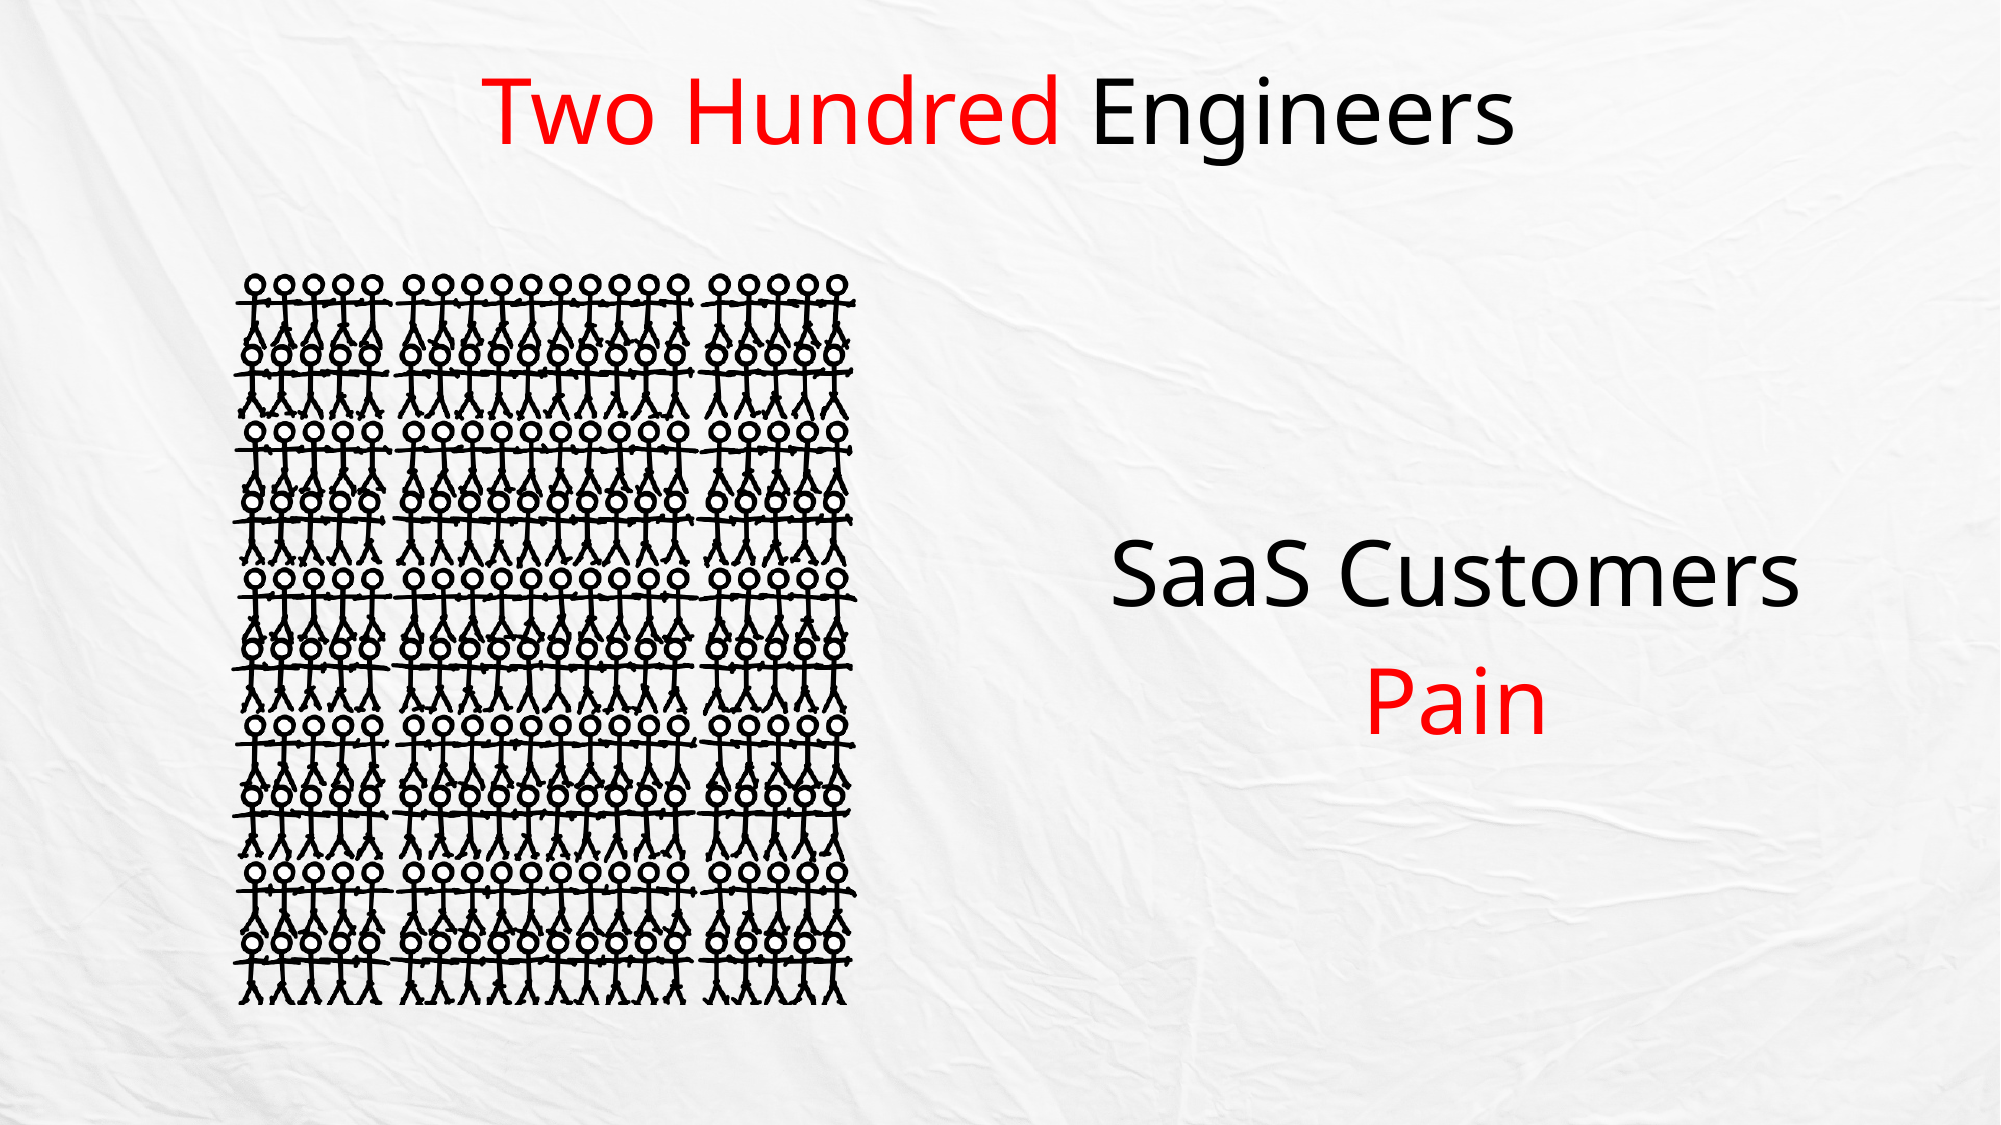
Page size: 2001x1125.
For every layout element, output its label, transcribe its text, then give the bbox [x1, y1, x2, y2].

list SaaS Customers Pain [1012, 262, 1900, 1005]
title Two Hundred Engineers [99, 45, 1900, 233]
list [99, 262, 988, 1006]
